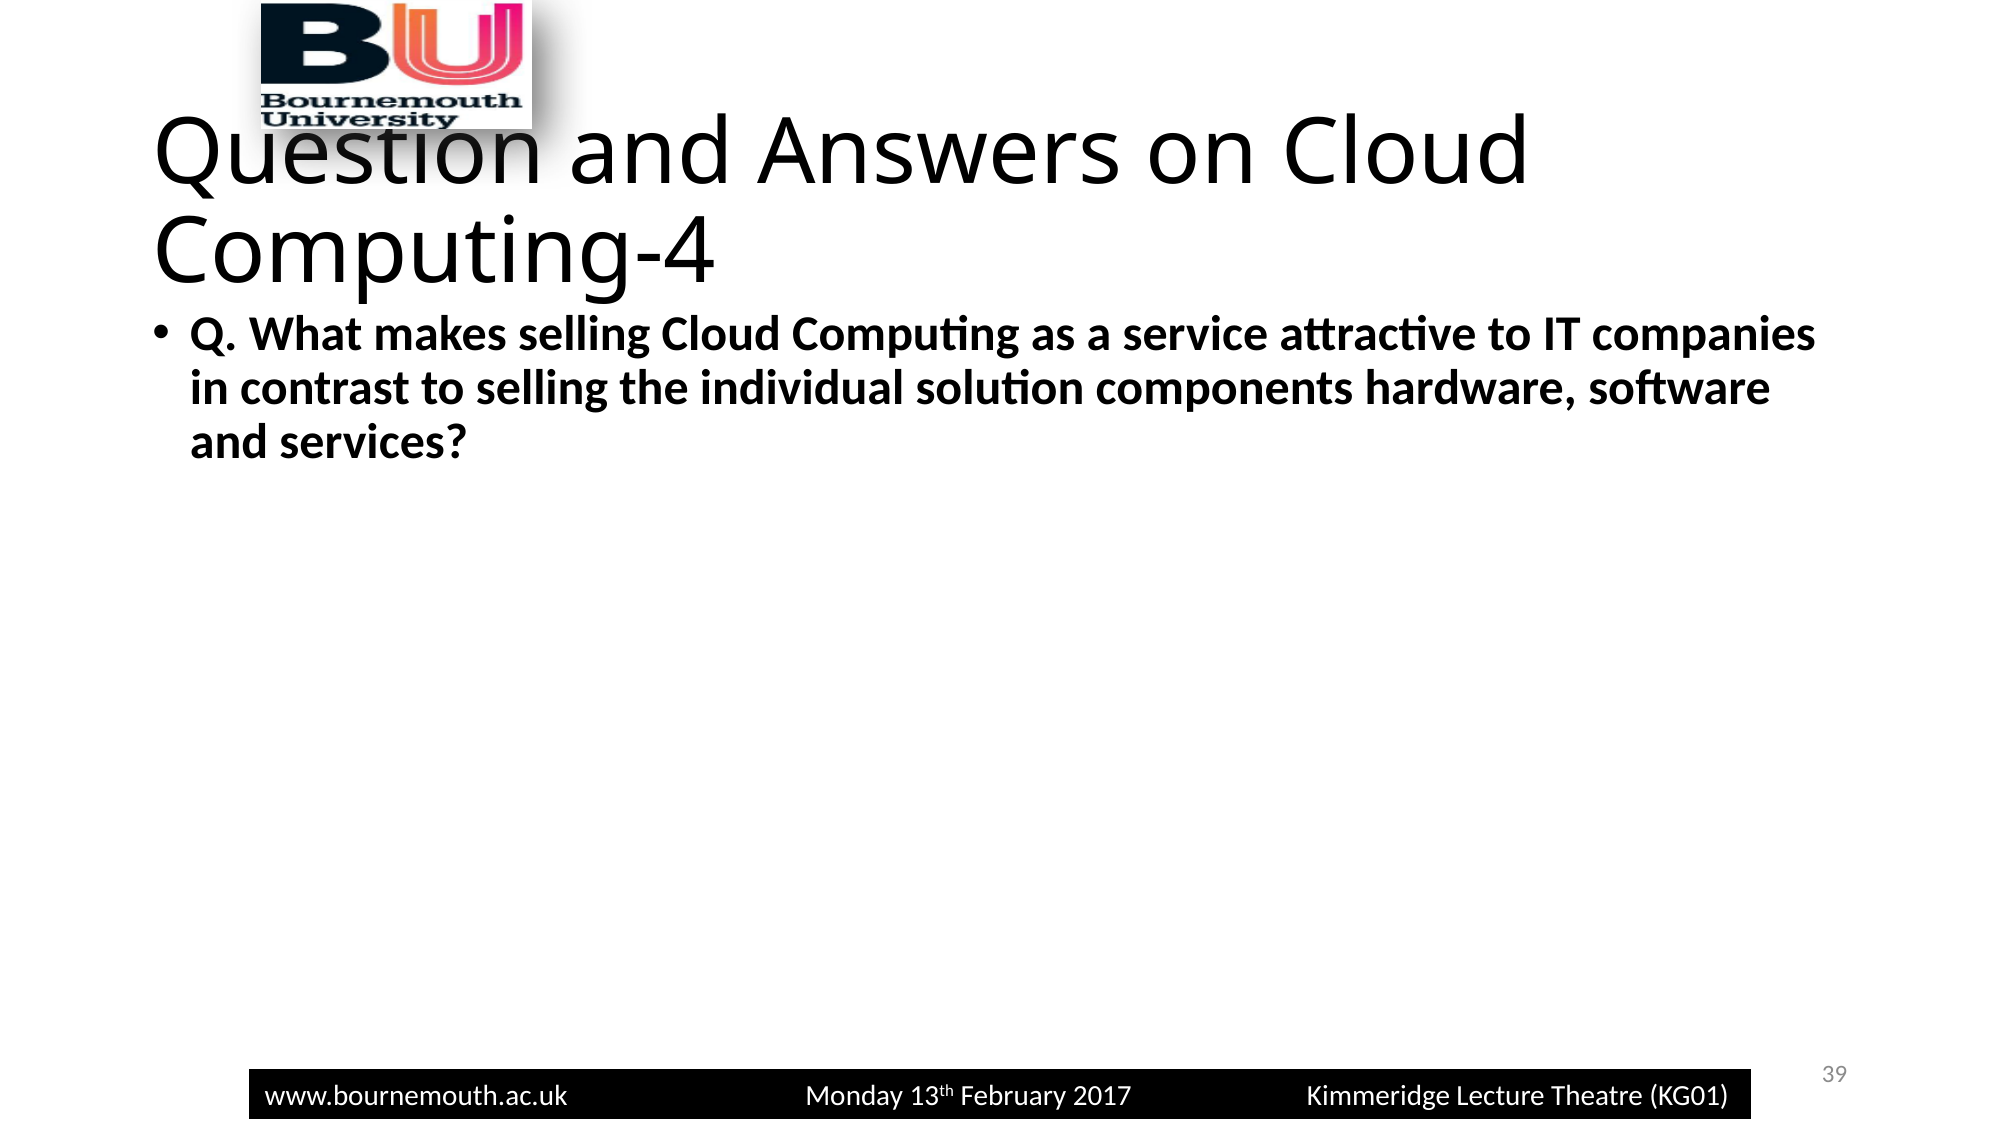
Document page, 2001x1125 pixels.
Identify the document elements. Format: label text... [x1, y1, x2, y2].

picture [261, 0, 532, 129]
title Question and Answers on Cloud Computing-4 [137, 128, 1863, 278]
slide_number 39 [1412, 1042, 1863, 1103]
list Q. What makes selling Cloud Computing as a service attractive to IT companies in contrast to selling the individual solution components hardware, software and services? [137, 299, 1863, 1014]
text_box www.bournemouth.ac.uk Monday 13th February 2017 Kimmeridge Lecture Theatre (KG01) [249, 1069, 1751, 1119]
text_box [309, 127, 1735, 233]
